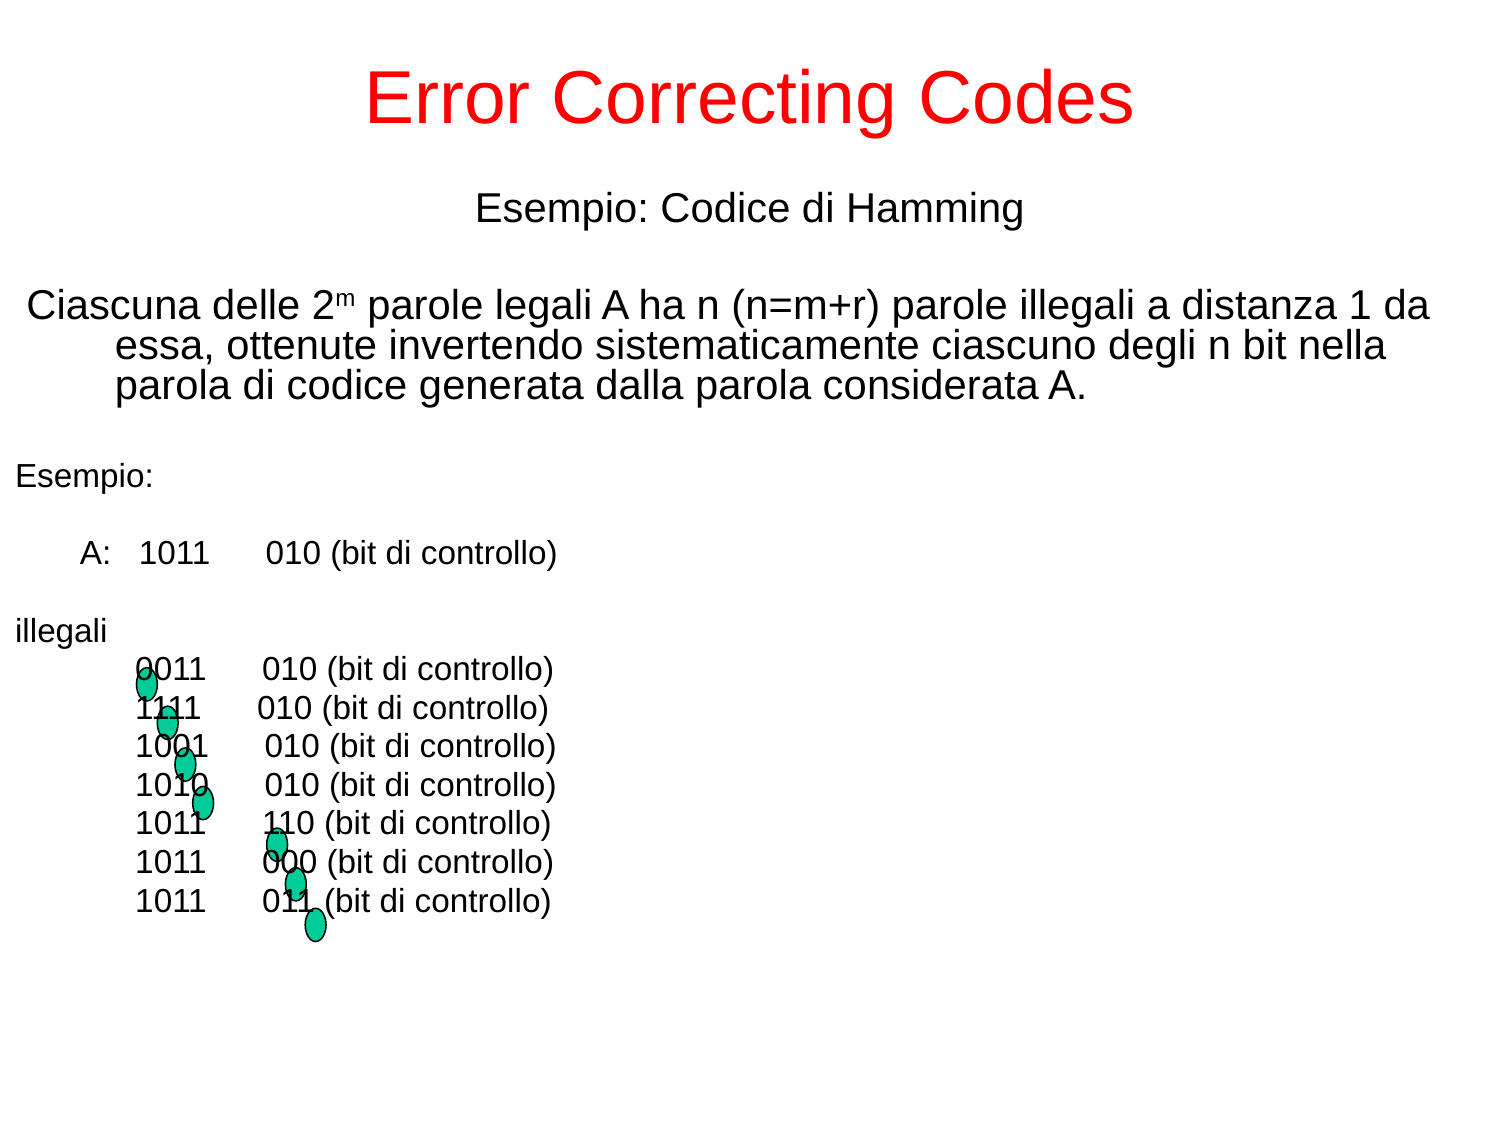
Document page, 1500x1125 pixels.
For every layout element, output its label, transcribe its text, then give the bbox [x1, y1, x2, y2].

text_box [306, 932, 325, 942]
list Esempio: Codice di Hamming Ciascuna delle 2m parole legali A ha n (n=m+r) parole illegali a distanza 1 da essa, ottenute invertendo sistematicamente ciascuno degli n bit nella parola di codice generata dalla parola considerata A. Esempio: A: 1011 010 (bit di controllo) illegali 0011 010 (bit di controllo) 1111 010 (bit di controllo) 1001 010 (bit di controllo) 1010 010 (bit di controllo) 1011 110 (bit di controllo) 1011 000 (bit di controllo) 1011 011 (bit di controllo) [0, 183, 1500, 932]
title Error Correcting Codes [0, 0, 1500, 183]
